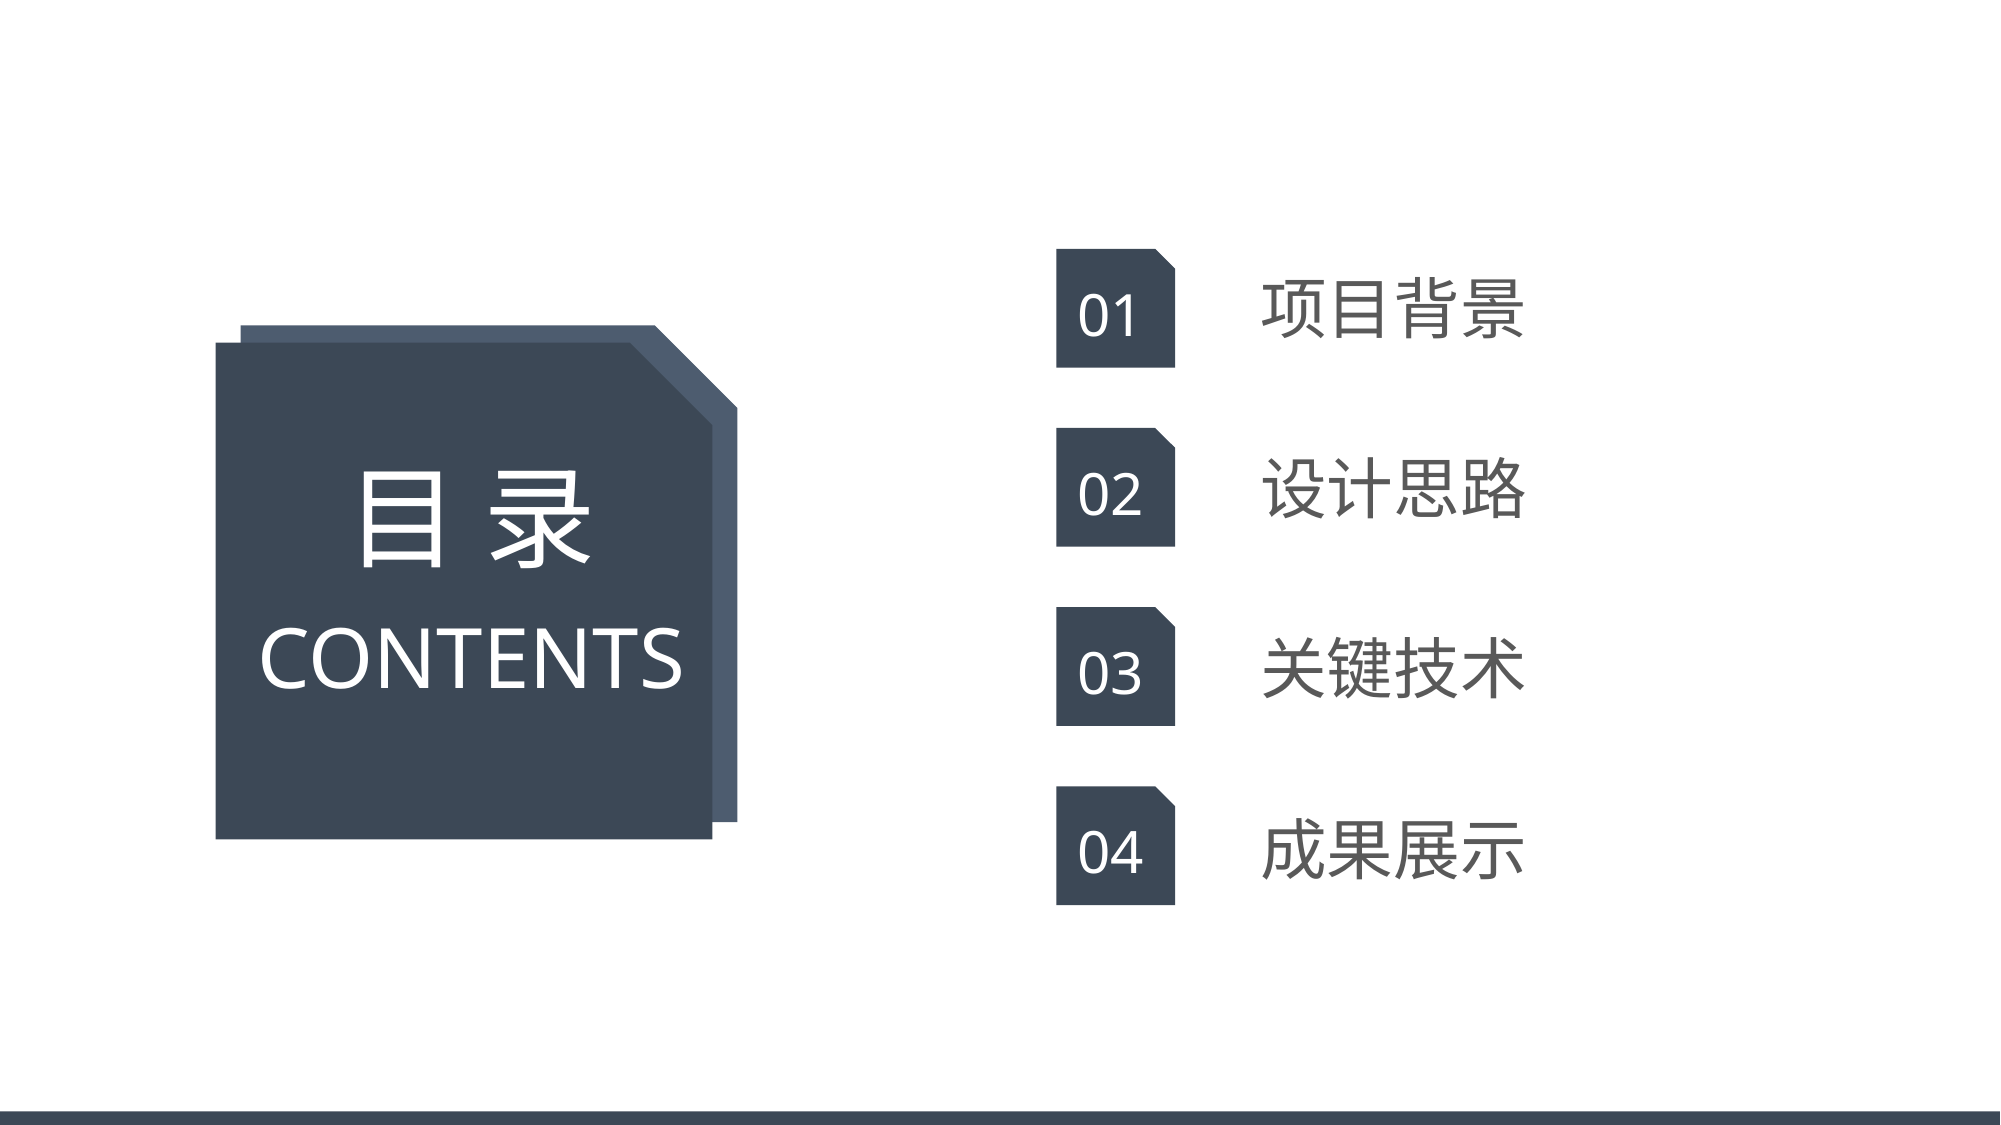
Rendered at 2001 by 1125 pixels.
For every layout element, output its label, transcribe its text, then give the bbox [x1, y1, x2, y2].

text_box 关键技术 [1214, 619, 1753, 715]
text_box [714, 713, 739, 824]
text_box 设计思路 [1214, 439, 1753, 535]
text_box [0, 1110, 2000, 1125]
text_box [214, 713, 714, 841]
text_box 04 [1055, 785, 1177, 907]
text_box 成果展示 [1214, 800, 1753, 896]
text_box 02 [1055, 426, 1177, 548]
text_box 03 [1055, 606, 1177, 727]
text_box CONTENTS [166, 598, 777, 713]
text_box [239, 324, 739, 598]
text_box 目 录 [230, 439, 713, 590]
text_box 项目背景 [1214, 259, 1785, 354]
text_box 01 [1055, 247, 1177, 369]
text_box [214, 341, 714, 598]
